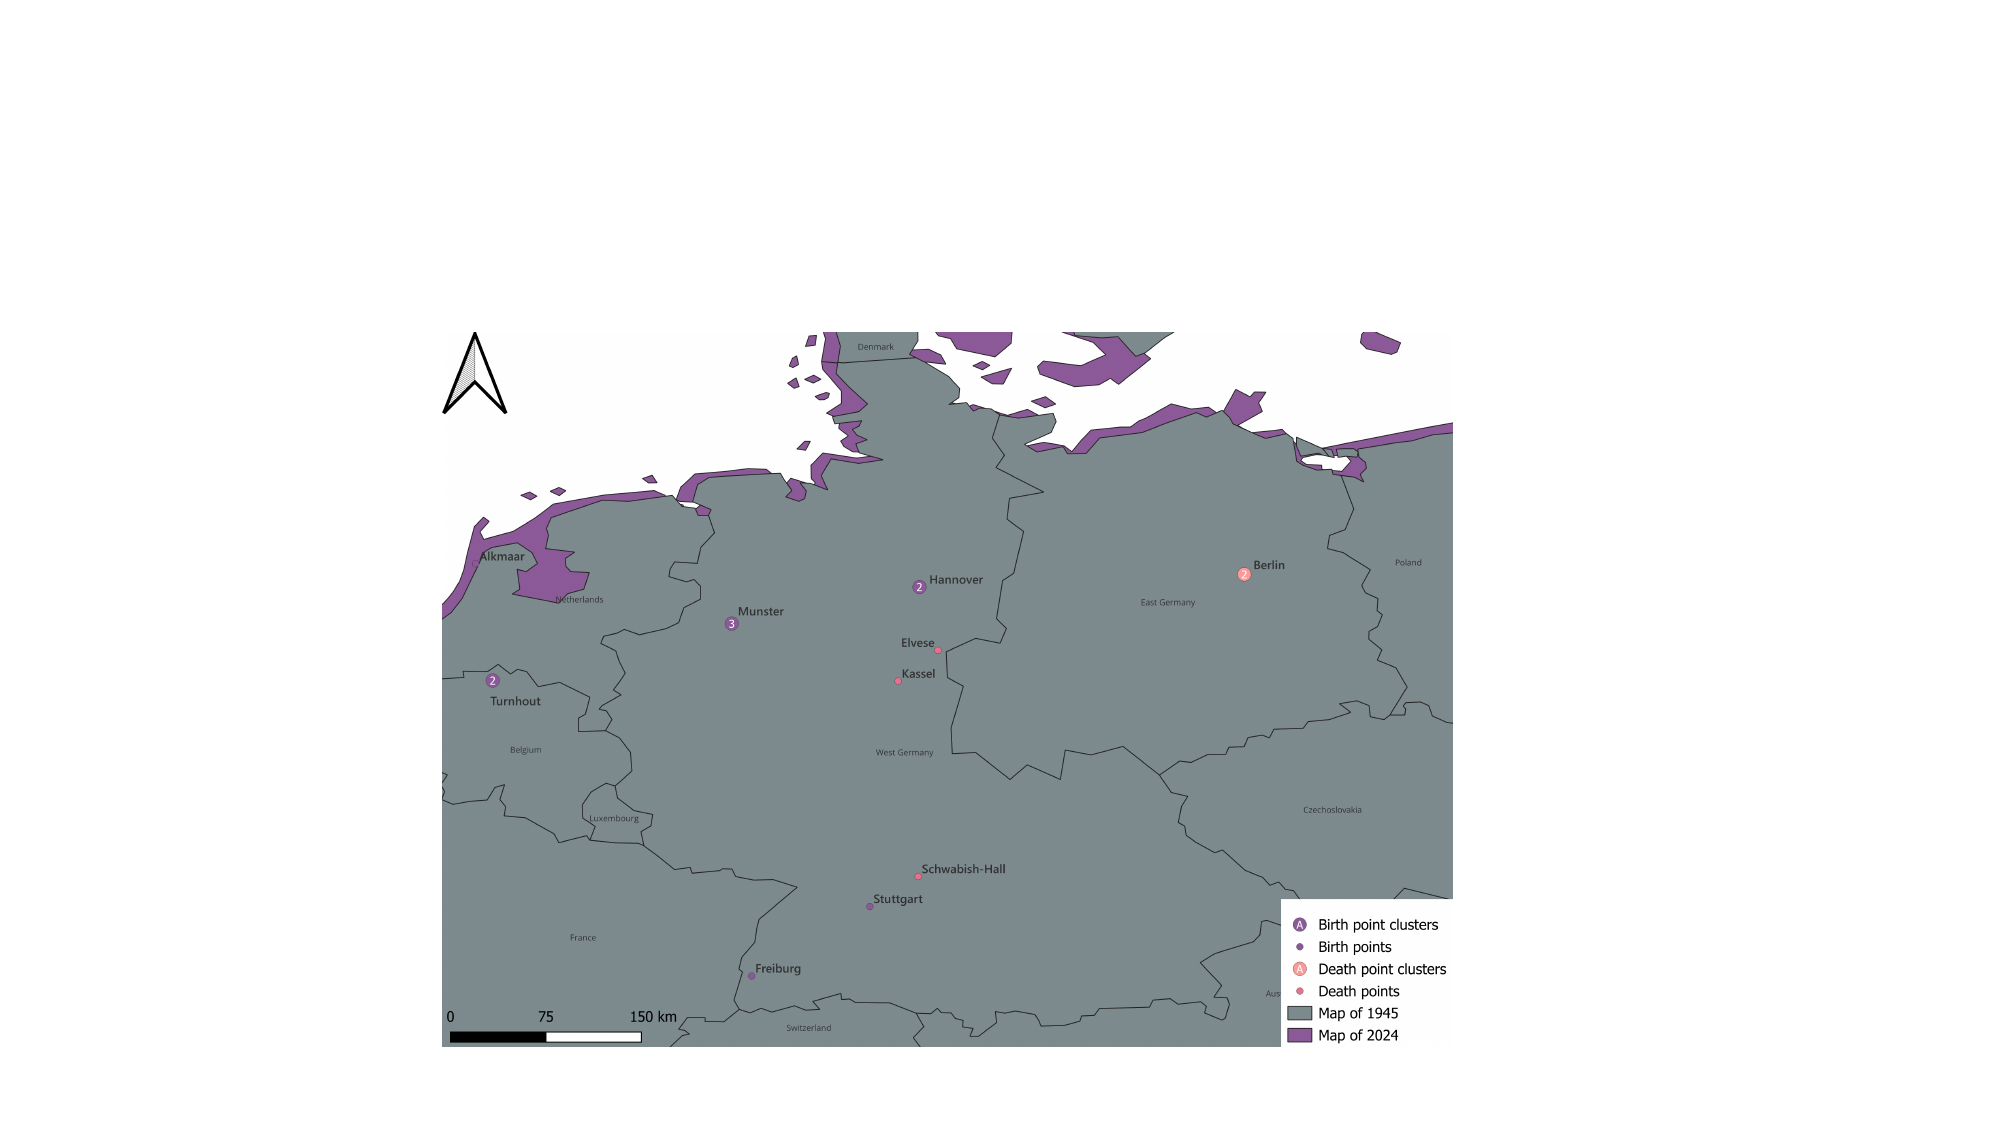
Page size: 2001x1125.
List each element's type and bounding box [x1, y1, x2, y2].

list [442, 332, 1453, 1047]
